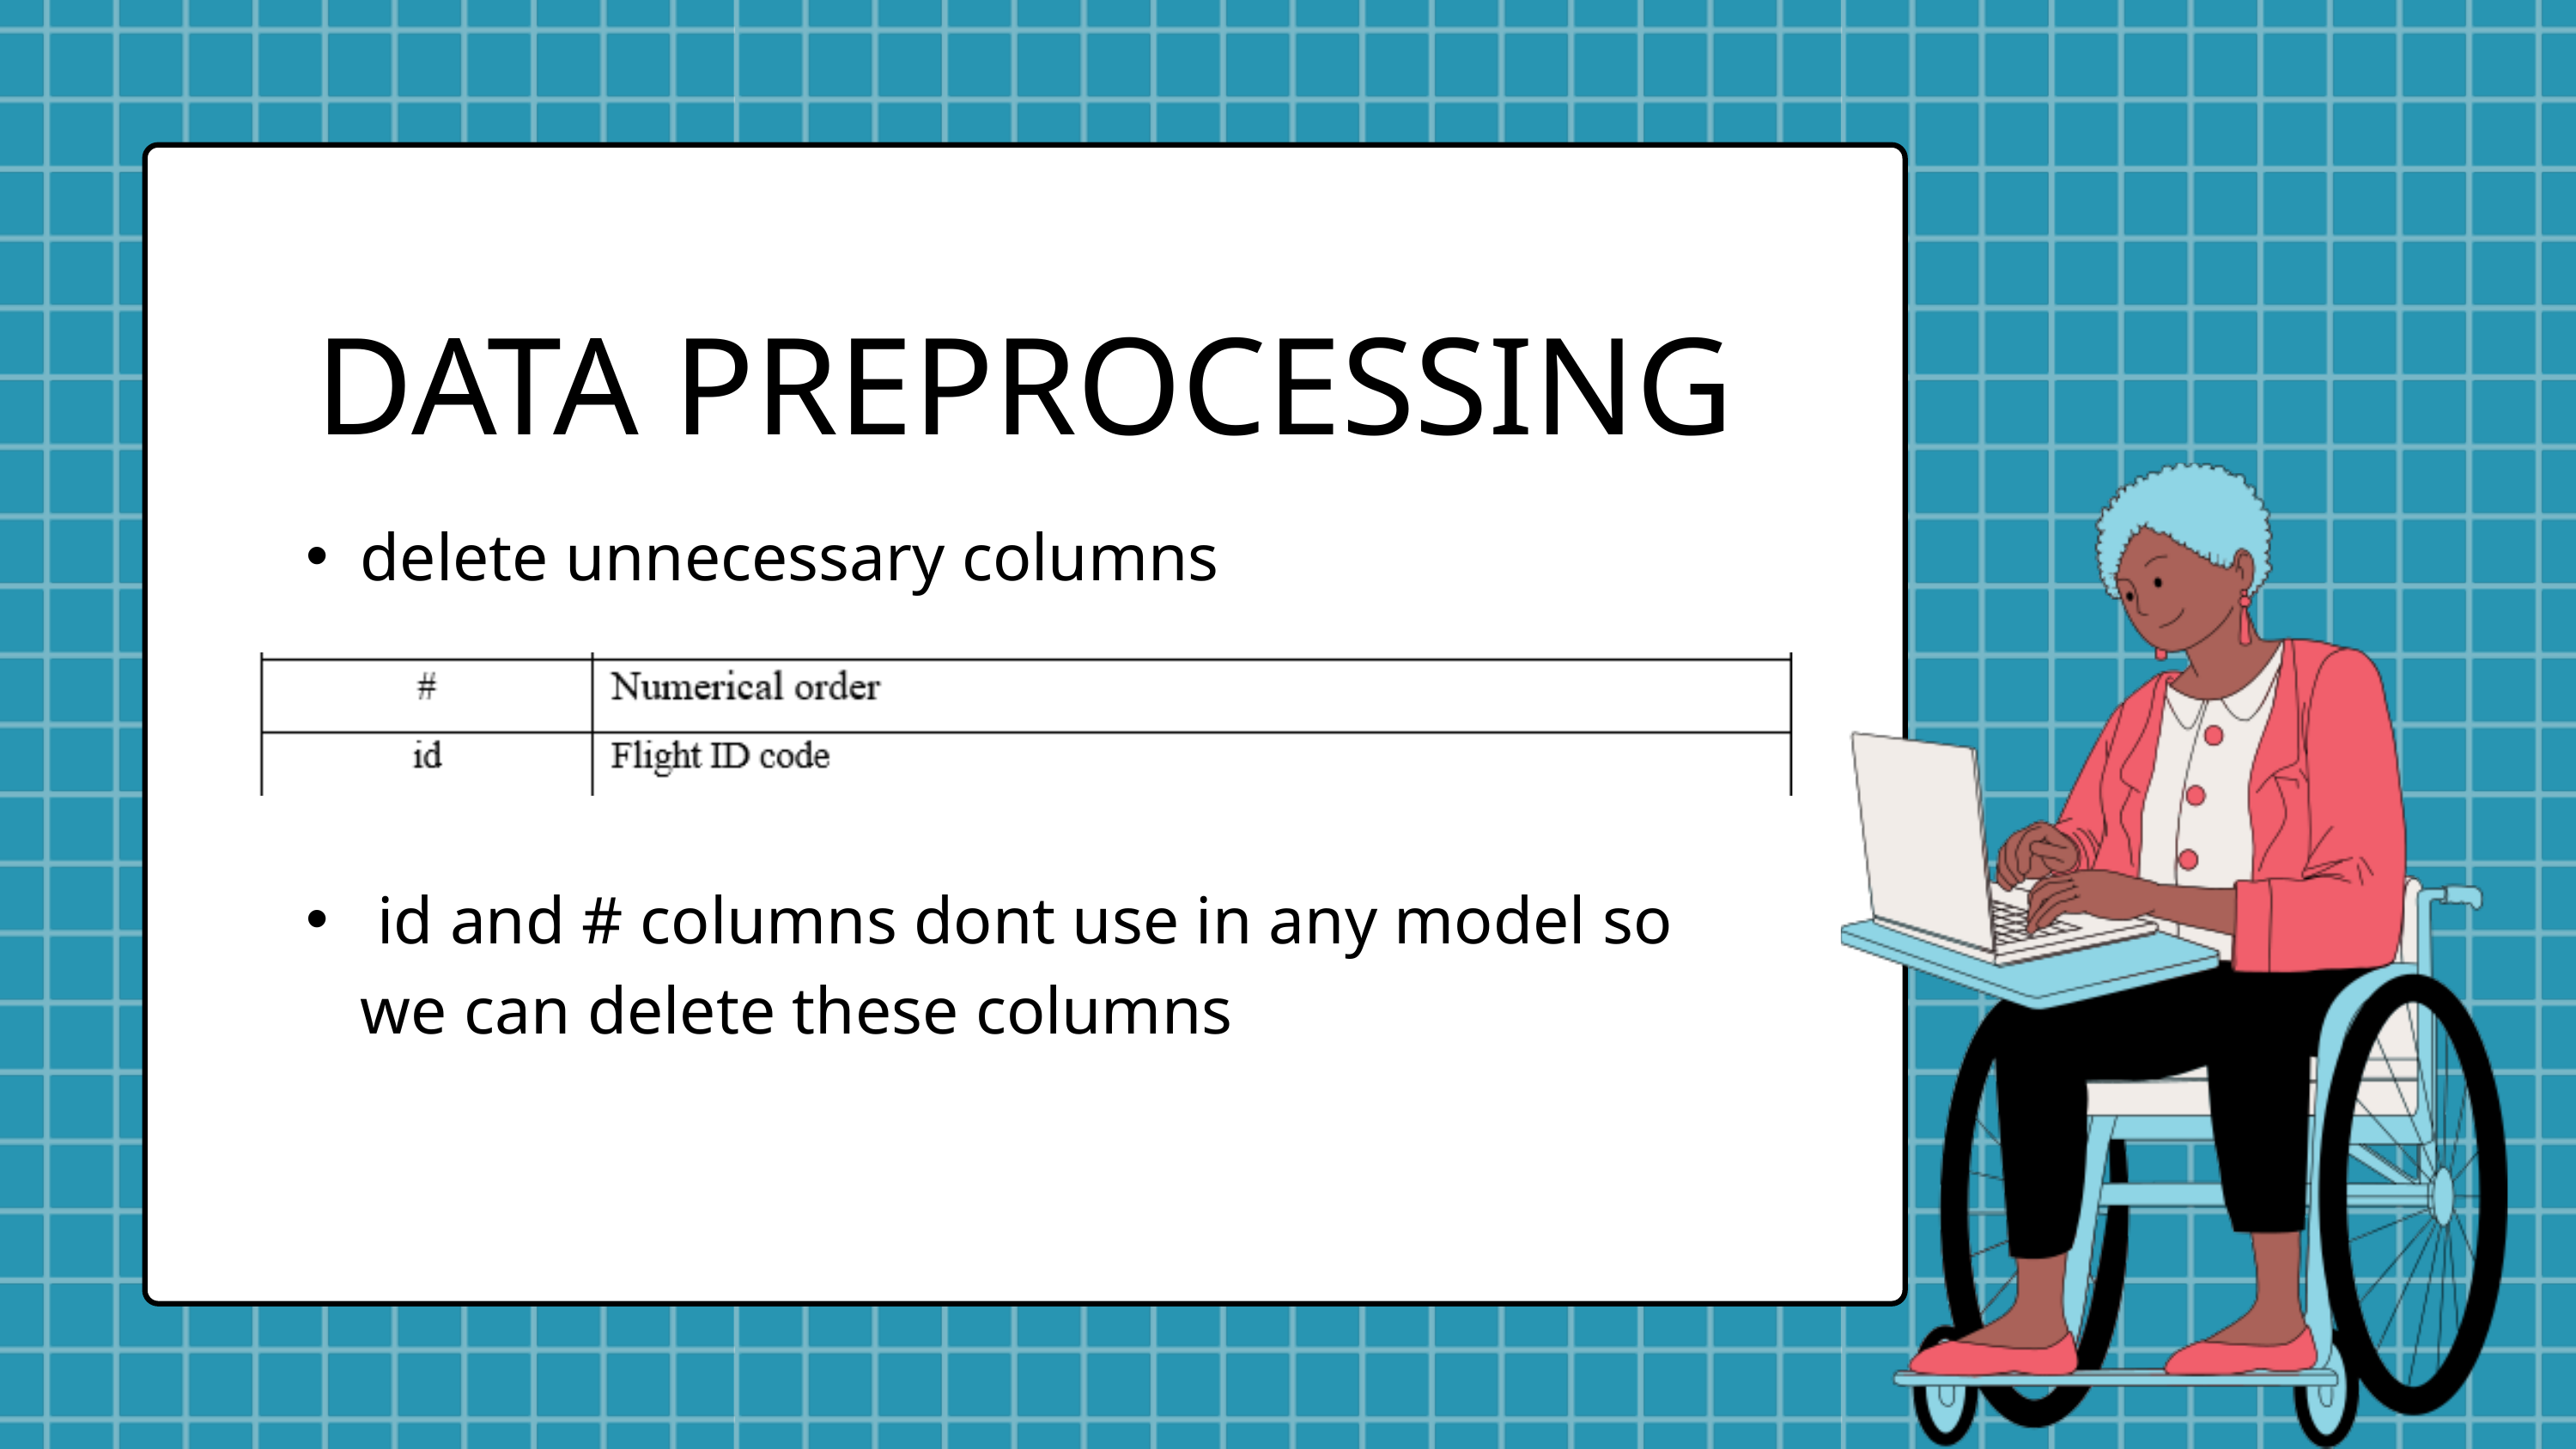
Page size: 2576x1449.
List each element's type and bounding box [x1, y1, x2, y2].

text_box [736, 1310, 1840, 1449]
text_box [0, 0, 736, 1449]
text_box [1840, 463, 2508, 1449]
text_box [1840, 0, 2576, 1449]
text_box [736, 0, 1840, 142]
text_box [144, 144, 1905, 1304]
